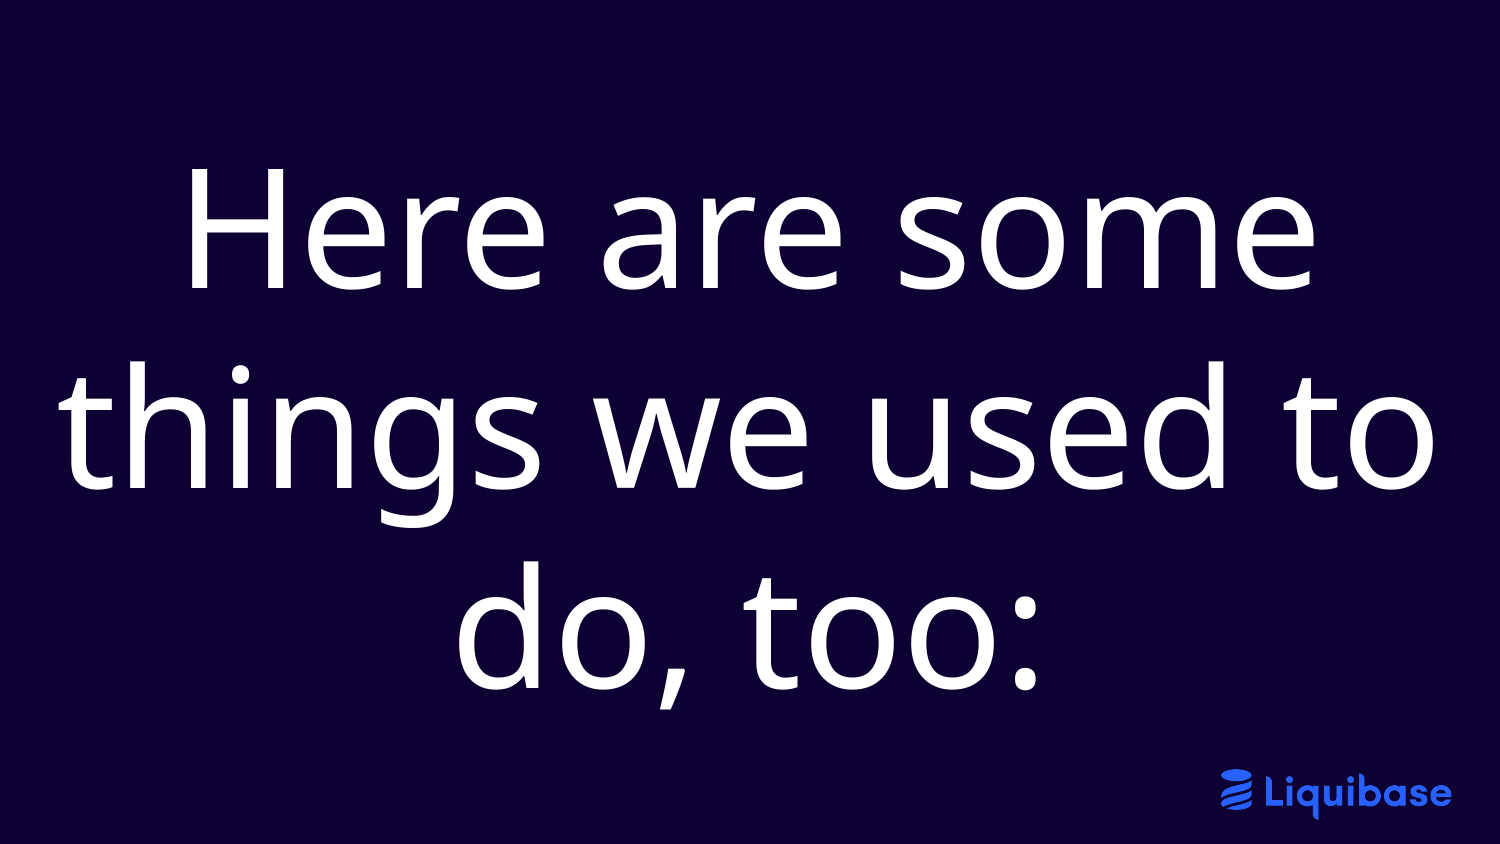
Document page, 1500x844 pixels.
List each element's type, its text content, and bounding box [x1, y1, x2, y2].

picture [1219, 767, 1454, 822]
text_box Here are some things we used to do, too: [0, 114, 1500, 729]
